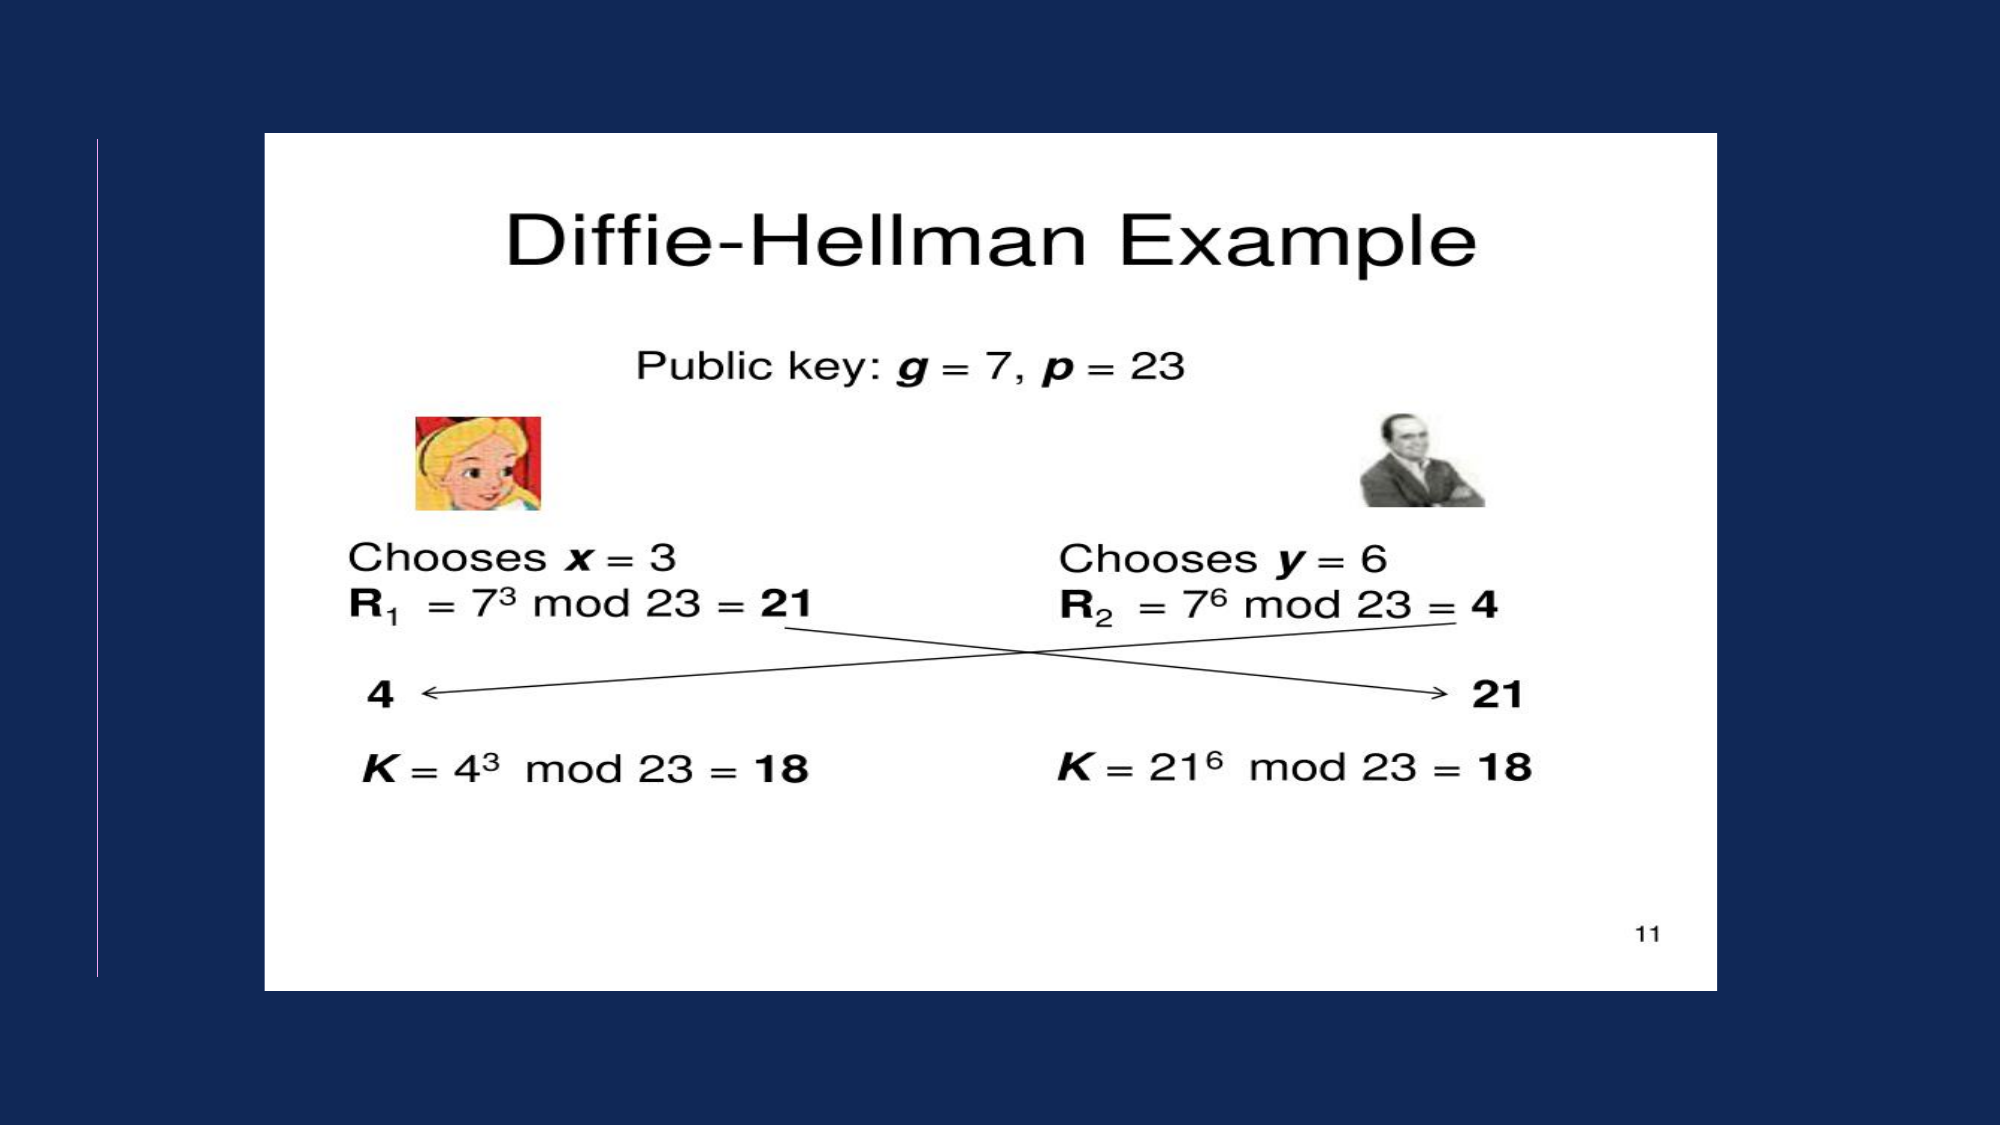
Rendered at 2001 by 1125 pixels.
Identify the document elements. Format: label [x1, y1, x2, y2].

picture [264, 133, 1718, 991]
